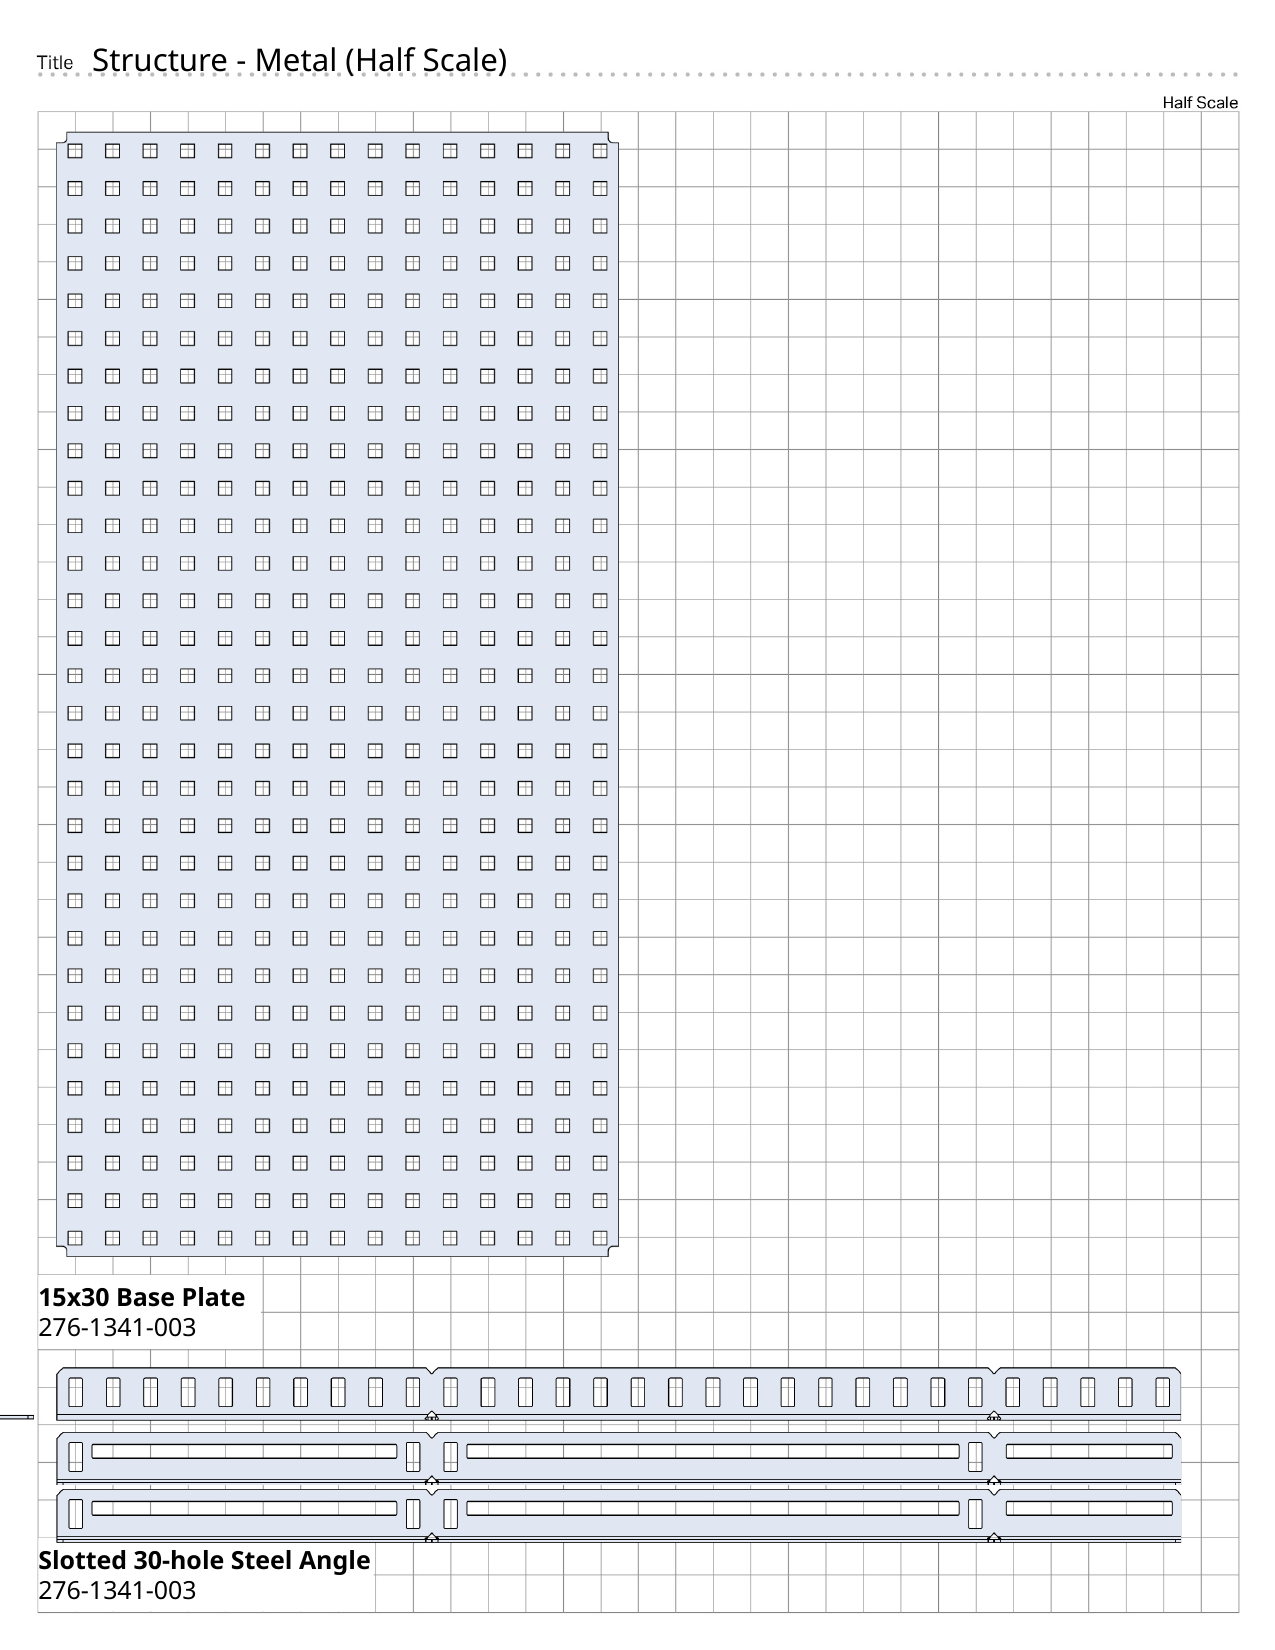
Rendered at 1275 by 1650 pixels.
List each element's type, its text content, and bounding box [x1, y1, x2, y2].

text_box 15x30 Base Plate 276-1341-003 [38, 1274, 261, 1349]
title Structure - Metal (Half Scale) [92, 40, 1241, 75]
picture [0, 0, 1275, 1650]
text_box Slotted 30-hole Steel Angle 276-1341-003 [38, 1537, 374, 1612]
